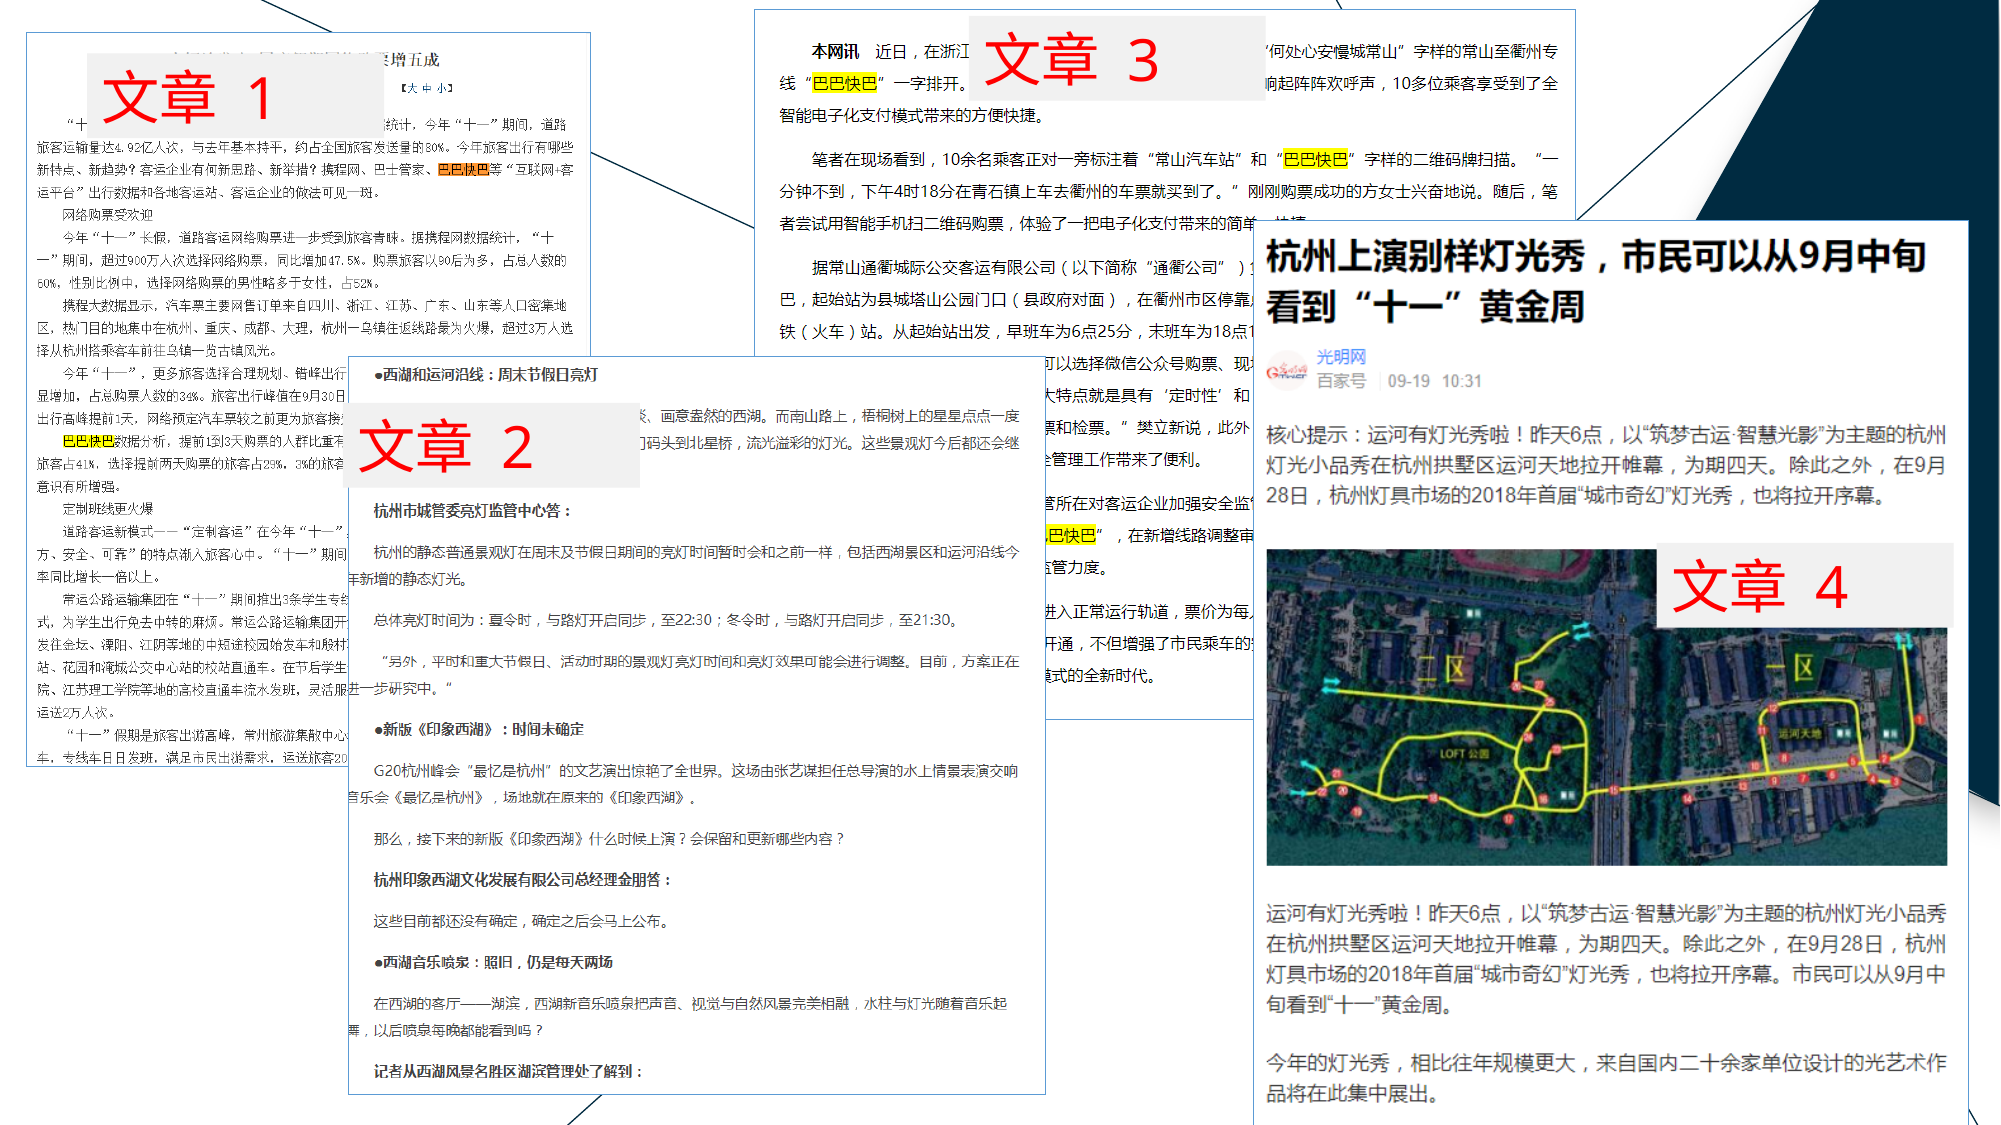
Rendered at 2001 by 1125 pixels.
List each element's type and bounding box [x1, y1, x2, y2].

text_box [1695, 0, 1999, 806]
picture [26, 9, 1969, 1125]
